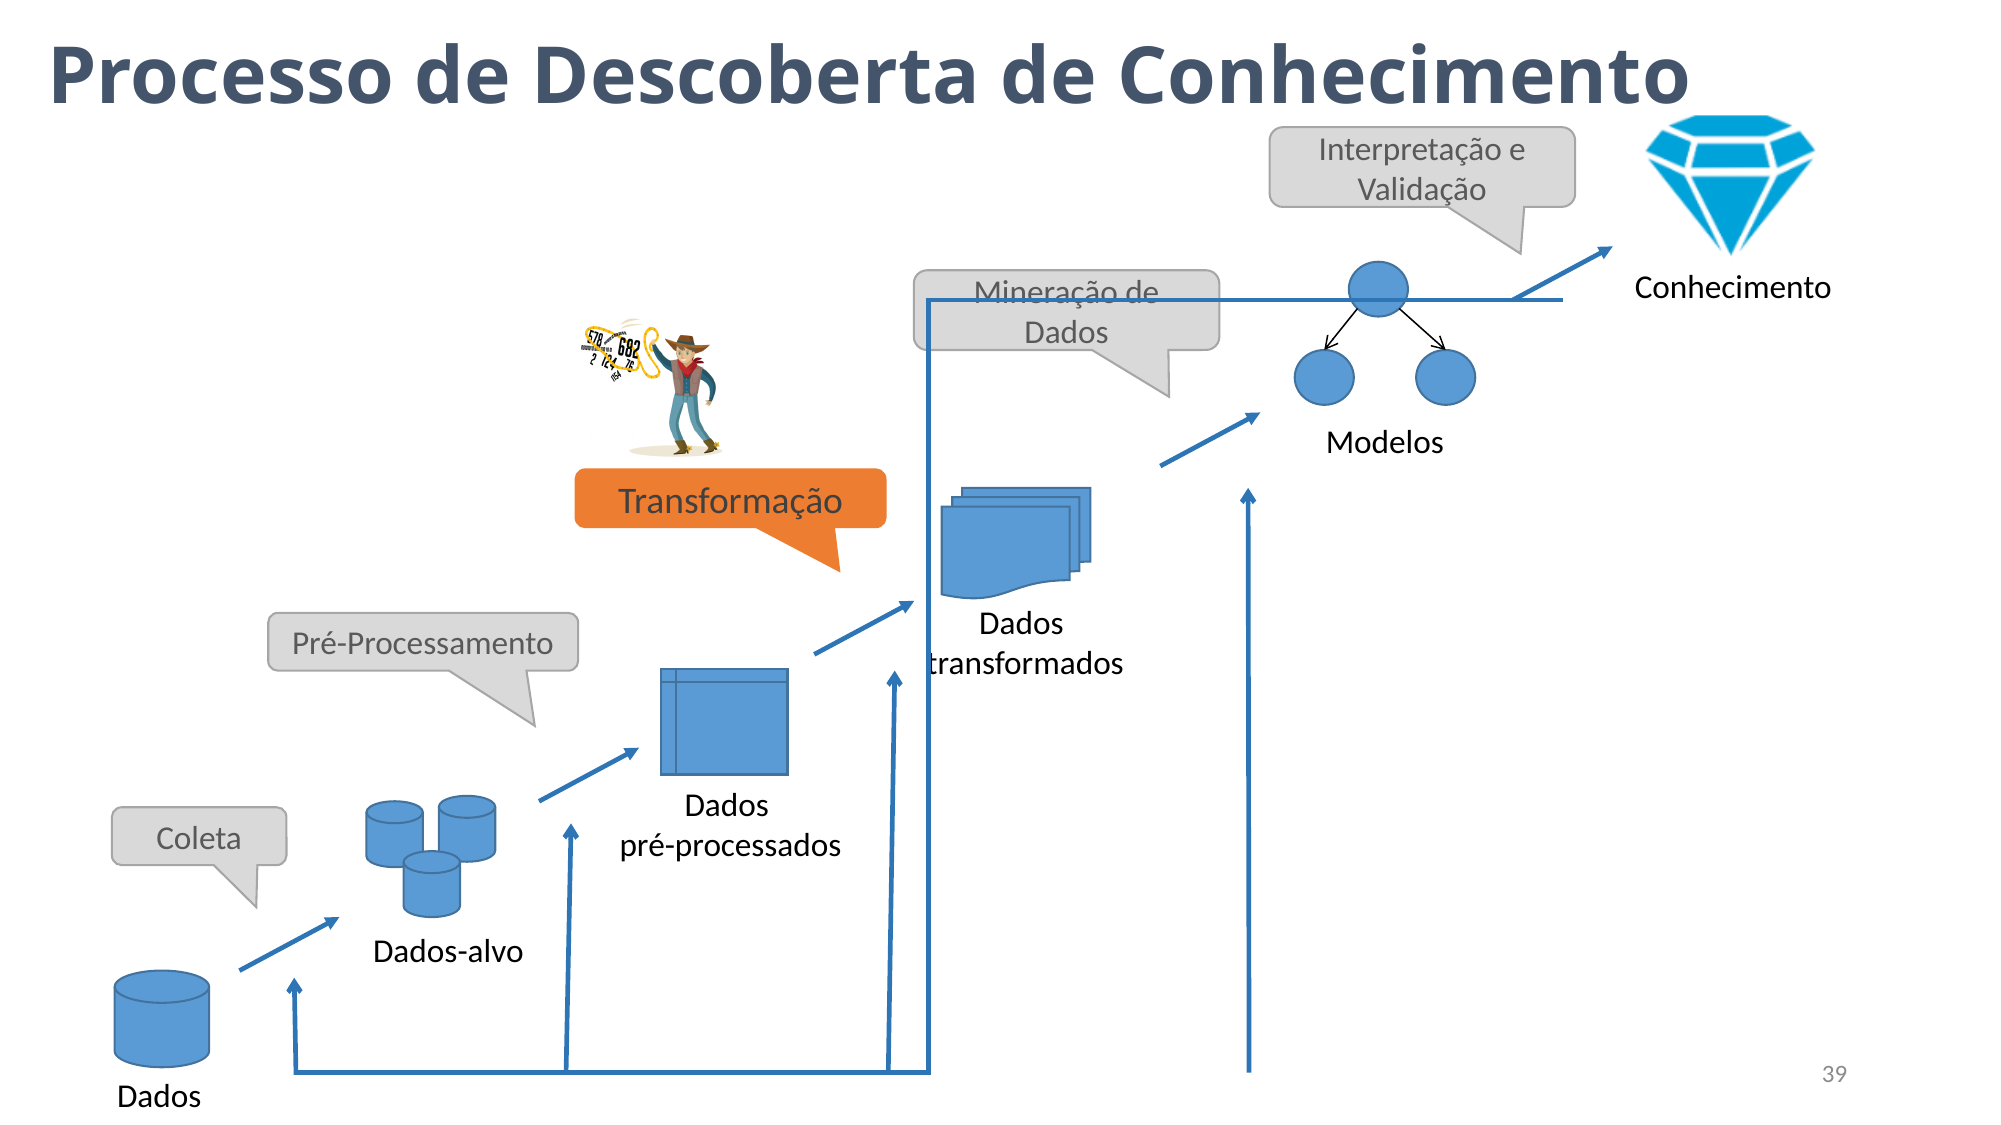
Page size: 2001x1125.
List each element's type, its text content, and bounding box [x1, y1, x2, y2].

text_box Interpretação e Validação [1268, 126, 1577, 250]
slide_number 39 [1412, 1042, 1863, 1103]
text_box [1512, 246, 1613, 300]
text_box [239, 916, 294, 971]
picture [581, 316, 724, 458]
text_box Pré-Processamento [267, 611, 294, 672]
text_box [102, 970, 240, 1123]
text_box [294, 299, 1563, 1075]
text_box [1605, 112, 1861, 314]
text_box Coleta [110, 806, 288, 910]
text_box Mineração de Dados [912, 269, 1221, 299]
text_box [1257, 261, 1513, 299]
text_box Processo de Descoberta de Conhecimento [32, 0, 1887, 160]
